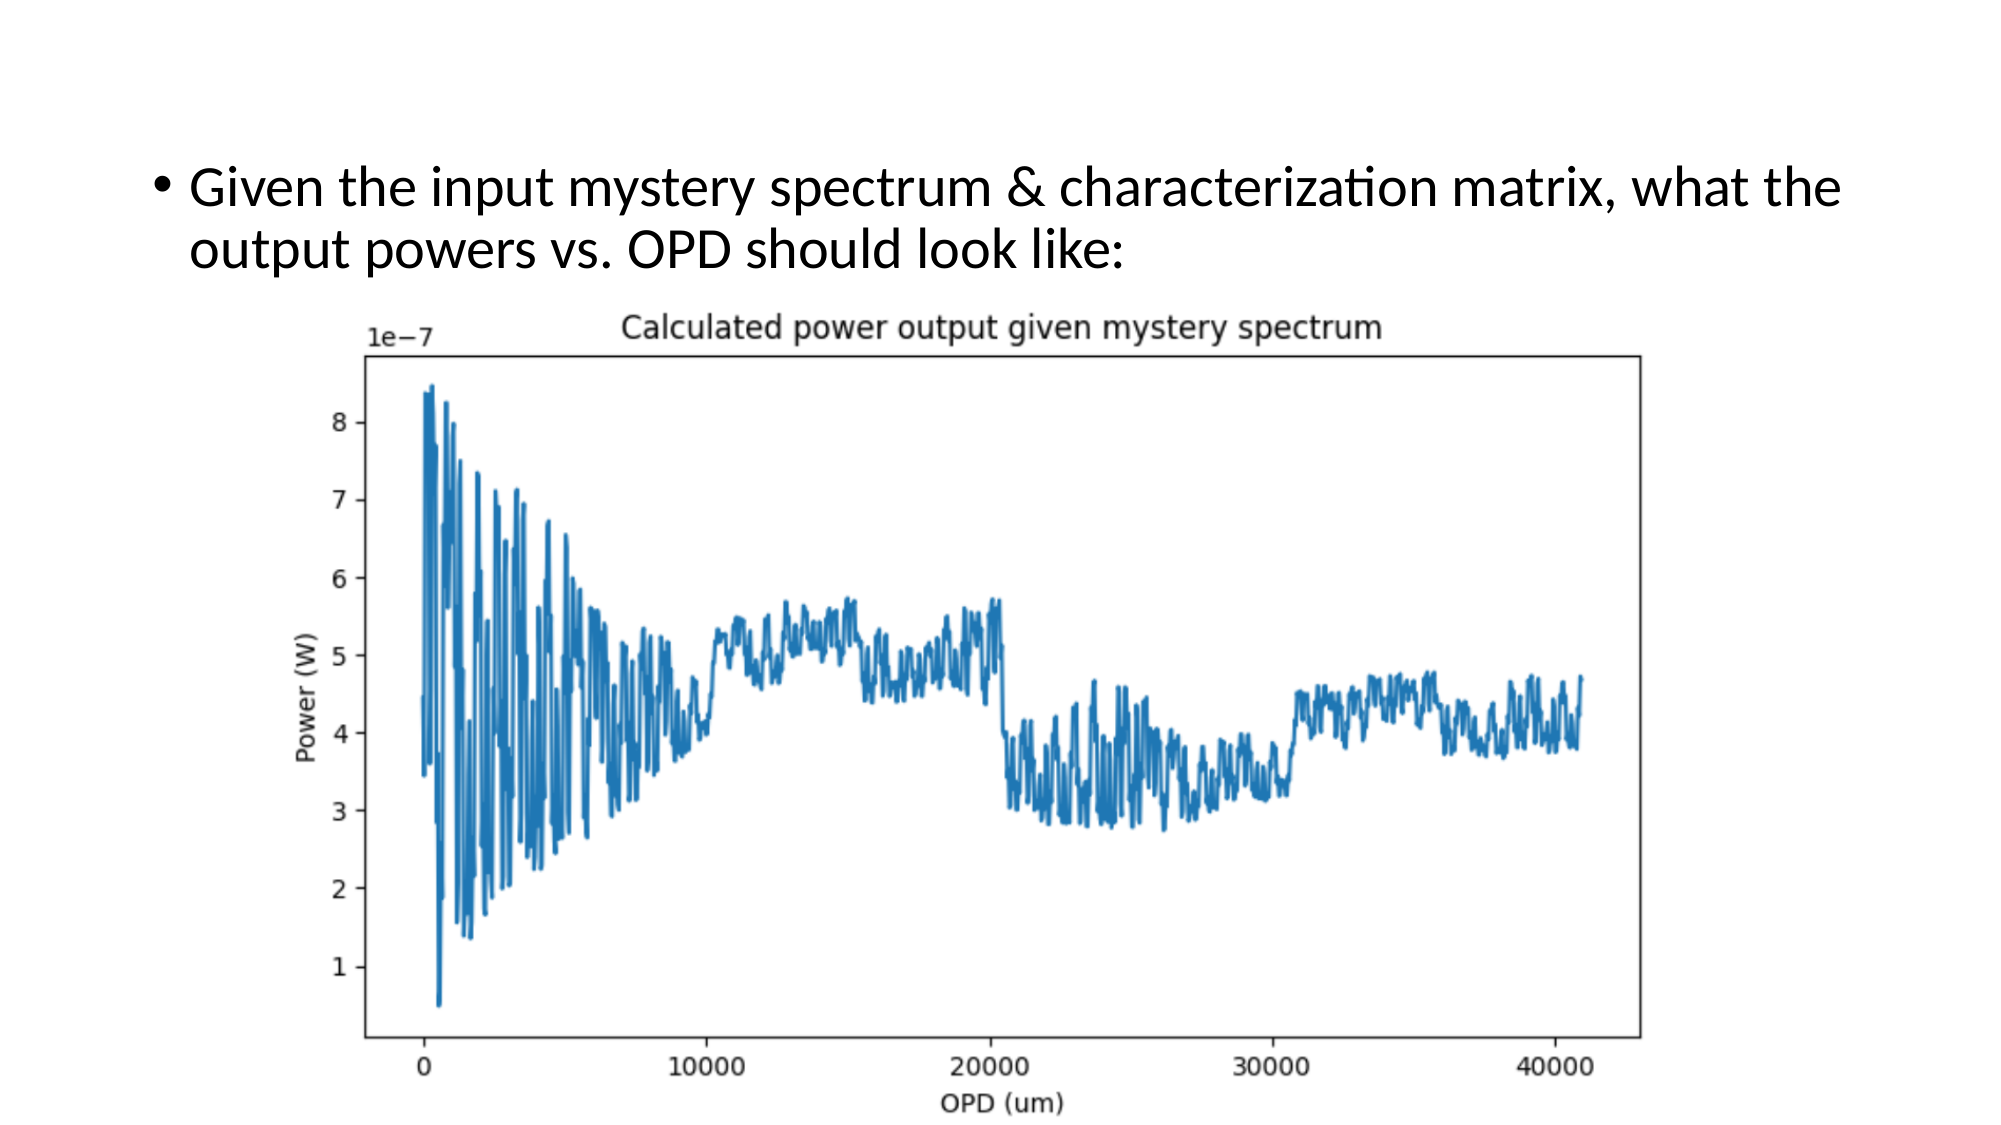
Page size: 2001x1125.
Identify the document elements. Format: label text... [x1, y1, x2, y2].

picture [264, 298, 1673, 1125]
list Given the input mystery spectrum & characterization matrix, what the output powers vs. OPD should look like: [137, 148, 1863, 1014]
